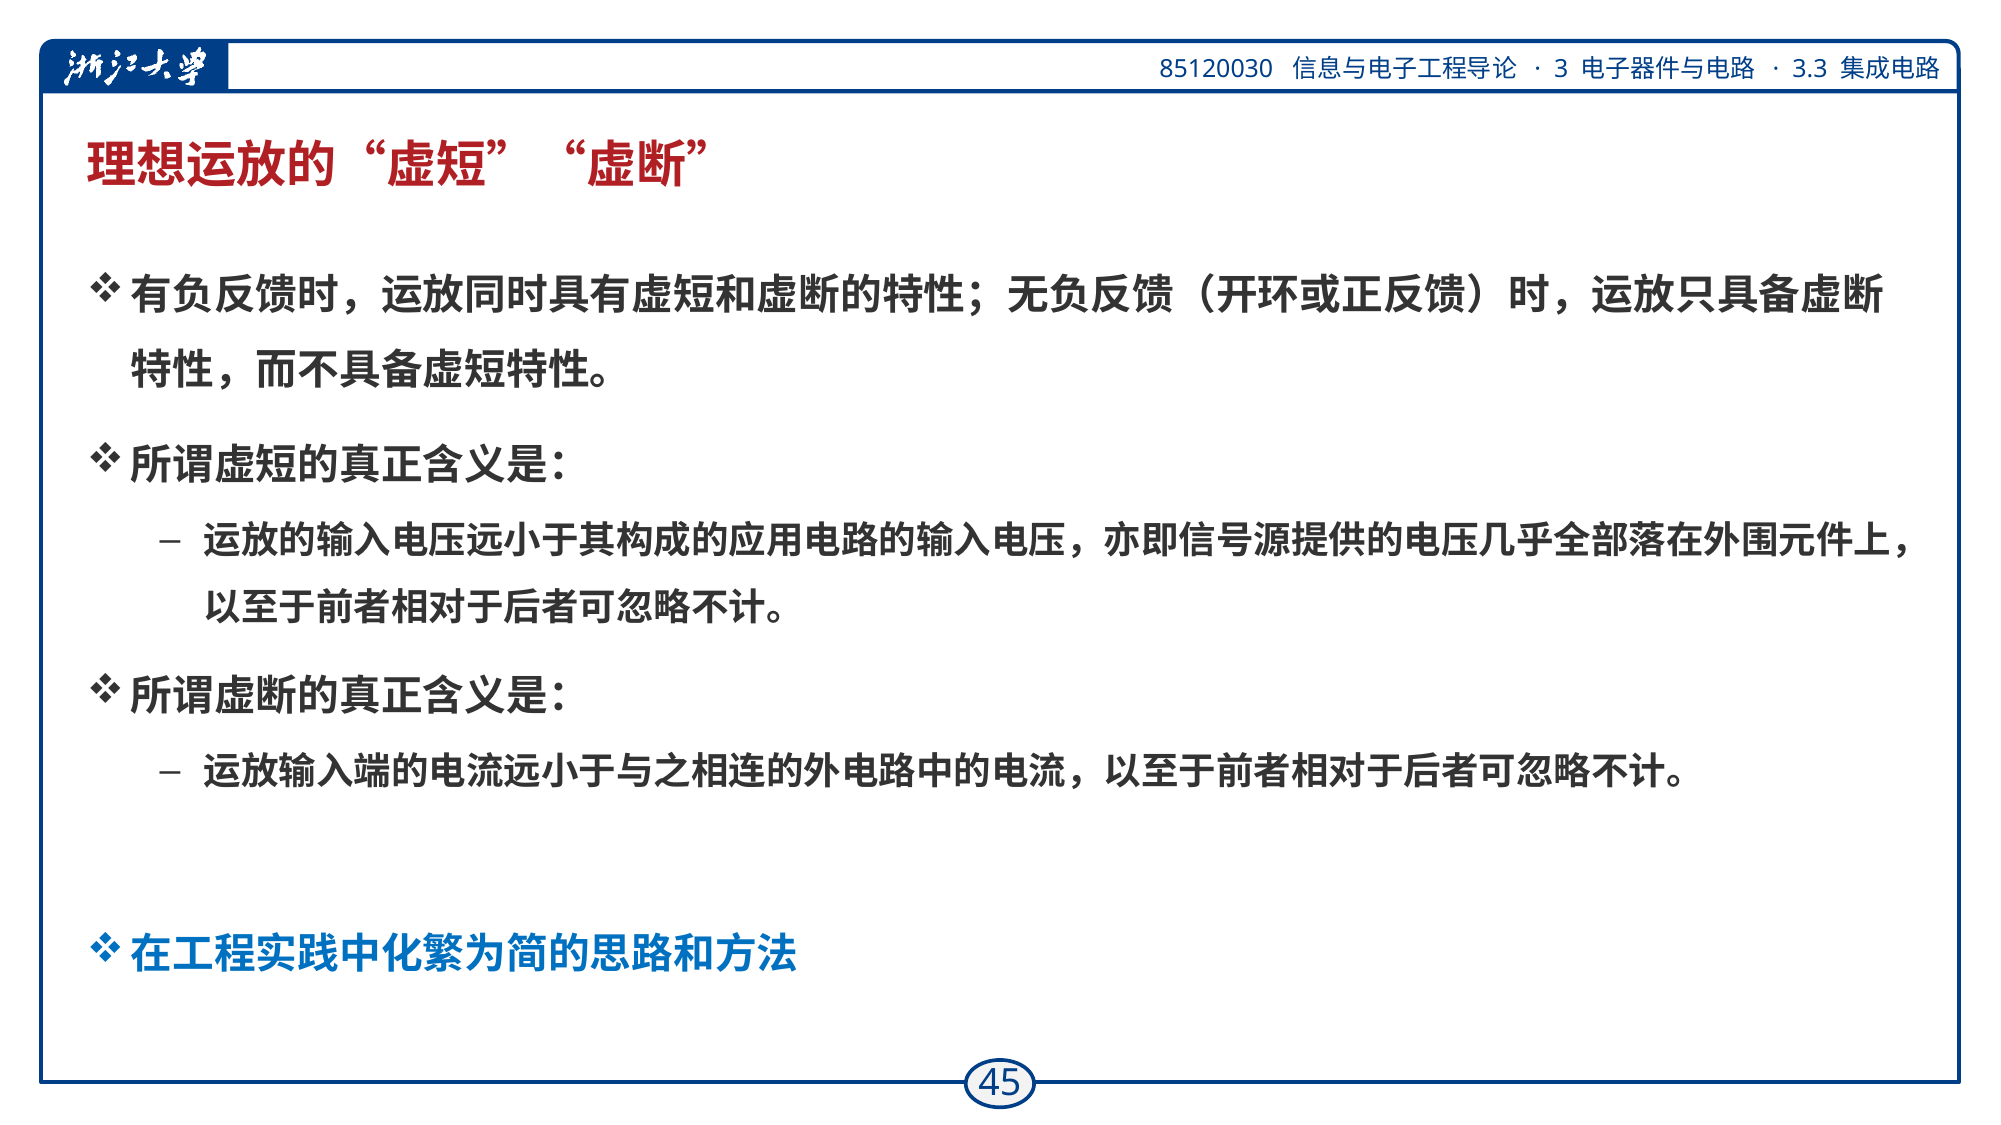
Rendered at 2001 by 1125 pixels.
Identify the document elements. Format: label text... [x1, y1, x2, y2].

title 理想运放的“虚短”“虚断” [72, 125, 1926, 198]
list 有负反馈时，运放同时具有虚短和虚断的特性；无负反馈（开环或正反馈）时，运放只具备虚断特性，而不具备虚短特性。 所谓虚短的真正含义是： 运放的输入电压远小于其构成的应用电路的输入电压，亦即信号源提供的电压几乎全部落在外围元件上，以至于前者相对于后者可忽略不计。 所谓虚断的真正含义是： 运放输入端的电流远小于与之相连的外电路中的电流，以至于前者相对于后者可忽略不计。 在工程实践中化繁为简的思路和方法 [72, 235, 1926, 1045]
picture [55, 39, 215, 91]
